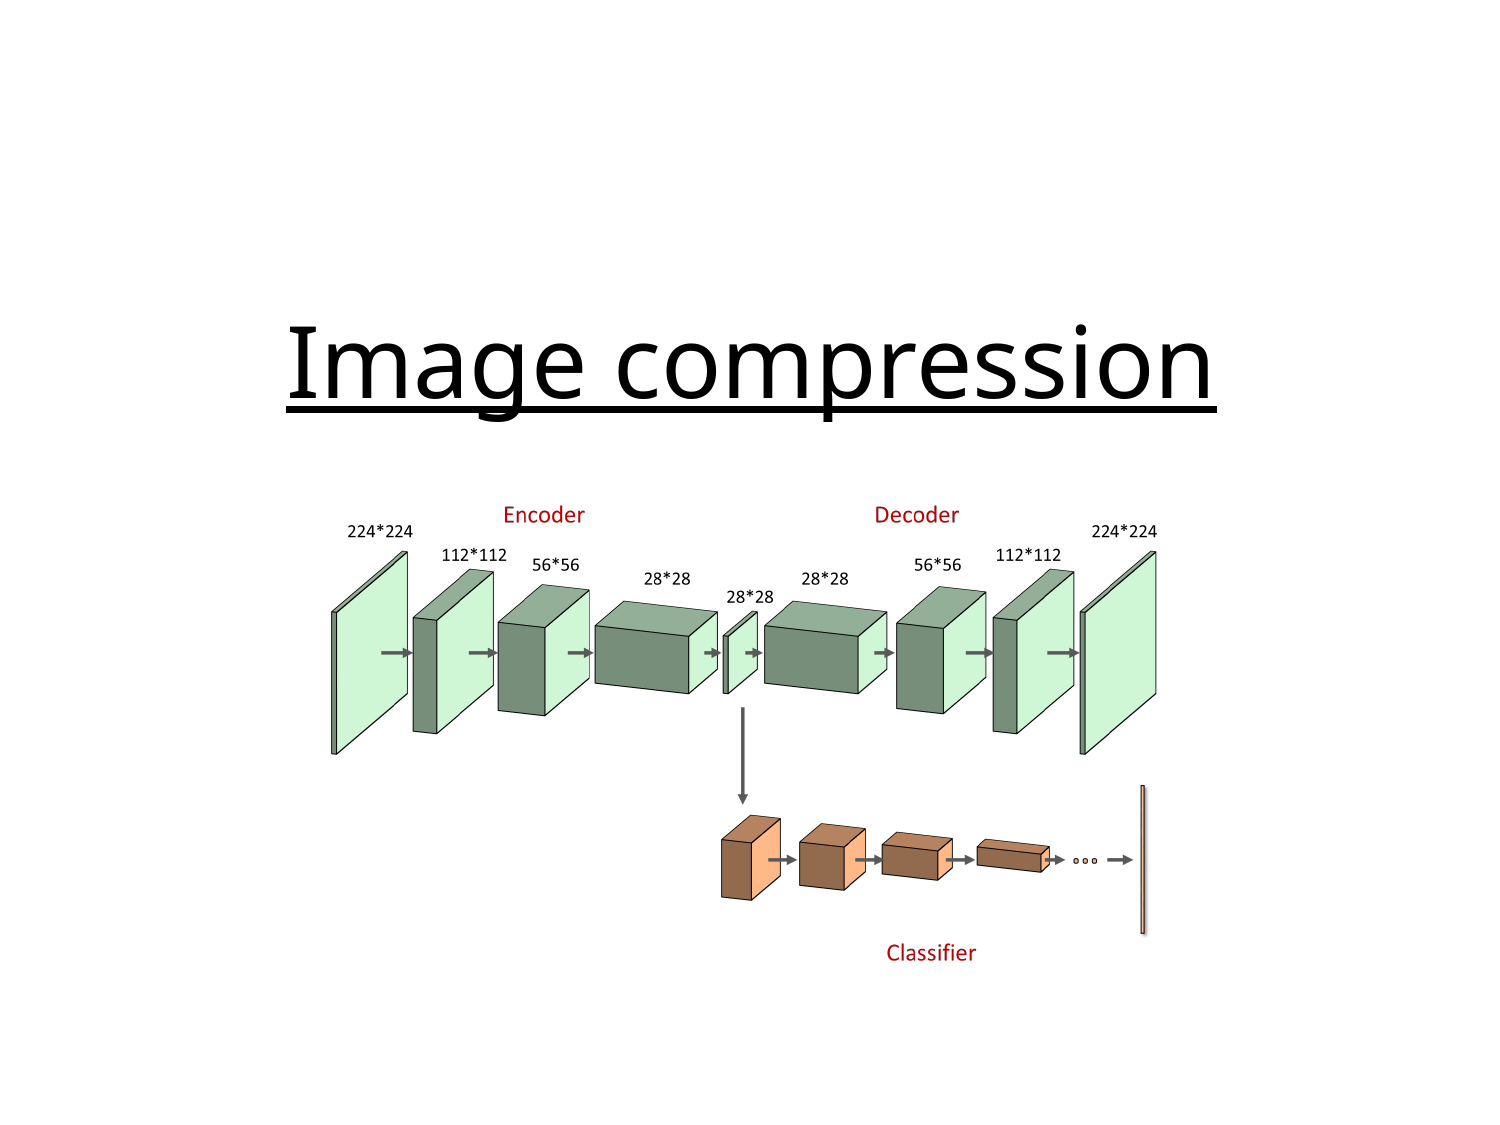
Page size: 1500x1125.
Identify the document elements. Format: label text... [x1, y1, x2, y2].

picture [330, 491, 1174, 982]
title Image compression [114, 265, 1390, 428]
